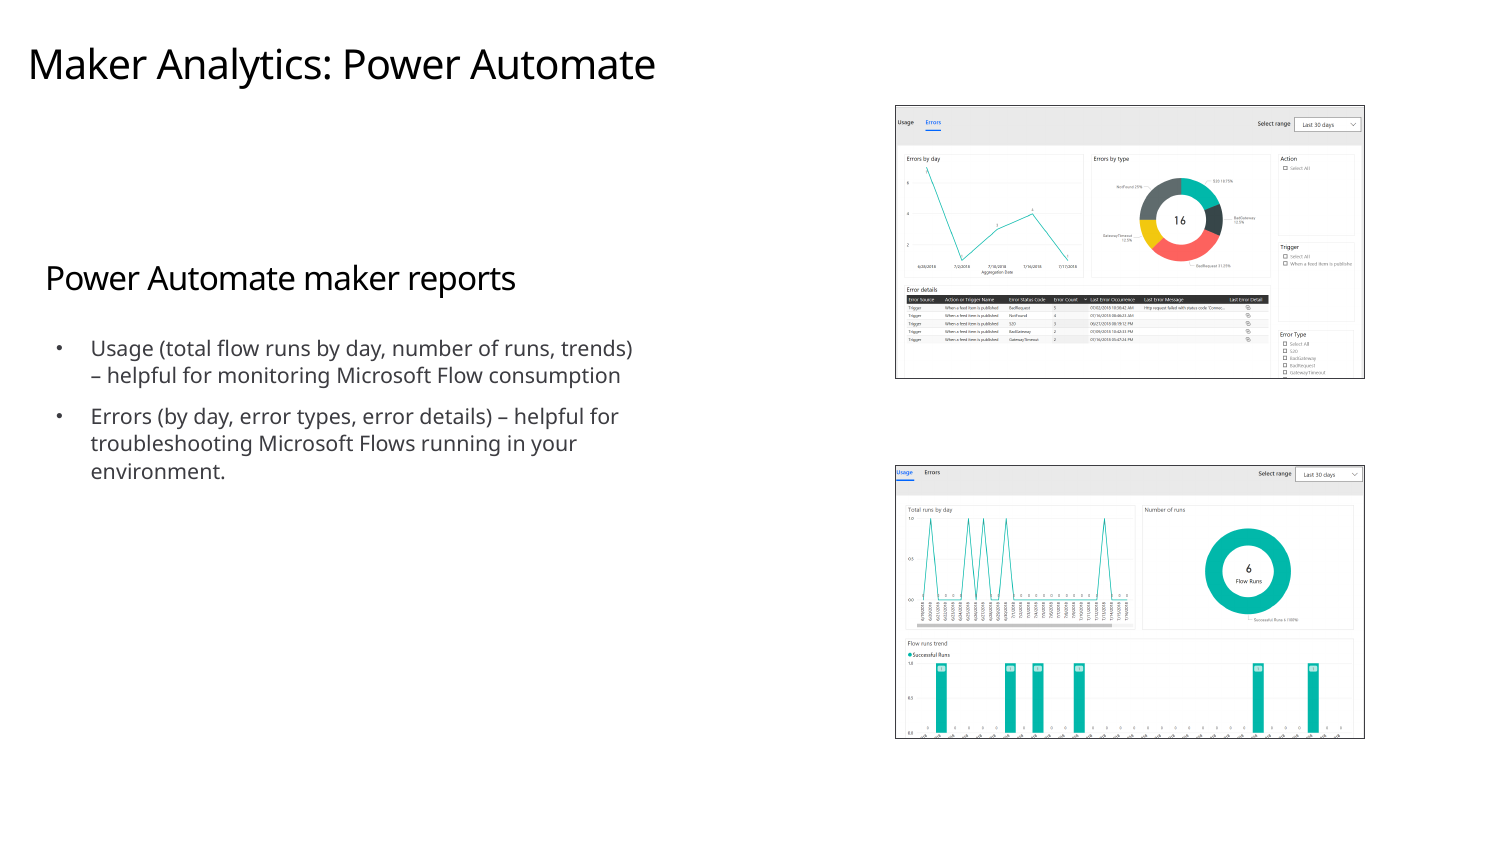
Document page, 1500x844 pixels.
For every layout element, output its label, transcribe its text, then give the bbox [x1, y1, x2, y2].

picture [895, 465, 1366, 739]
picture [895, 104, 1366, 379]
title Maker Analytics: Power Automate [27, 38, 1419, 90]
text_box Usage (total flow runs by day, number of runs, trends) – helpful for monitoring Microsoft Flow consumption Errors (by day, error types, error details) – helpful for troubleshooting Microsoft Flows running in your environment. [56, 333, 642, 644]
list Power Automate maker reports [45, 241, 631, 318]
